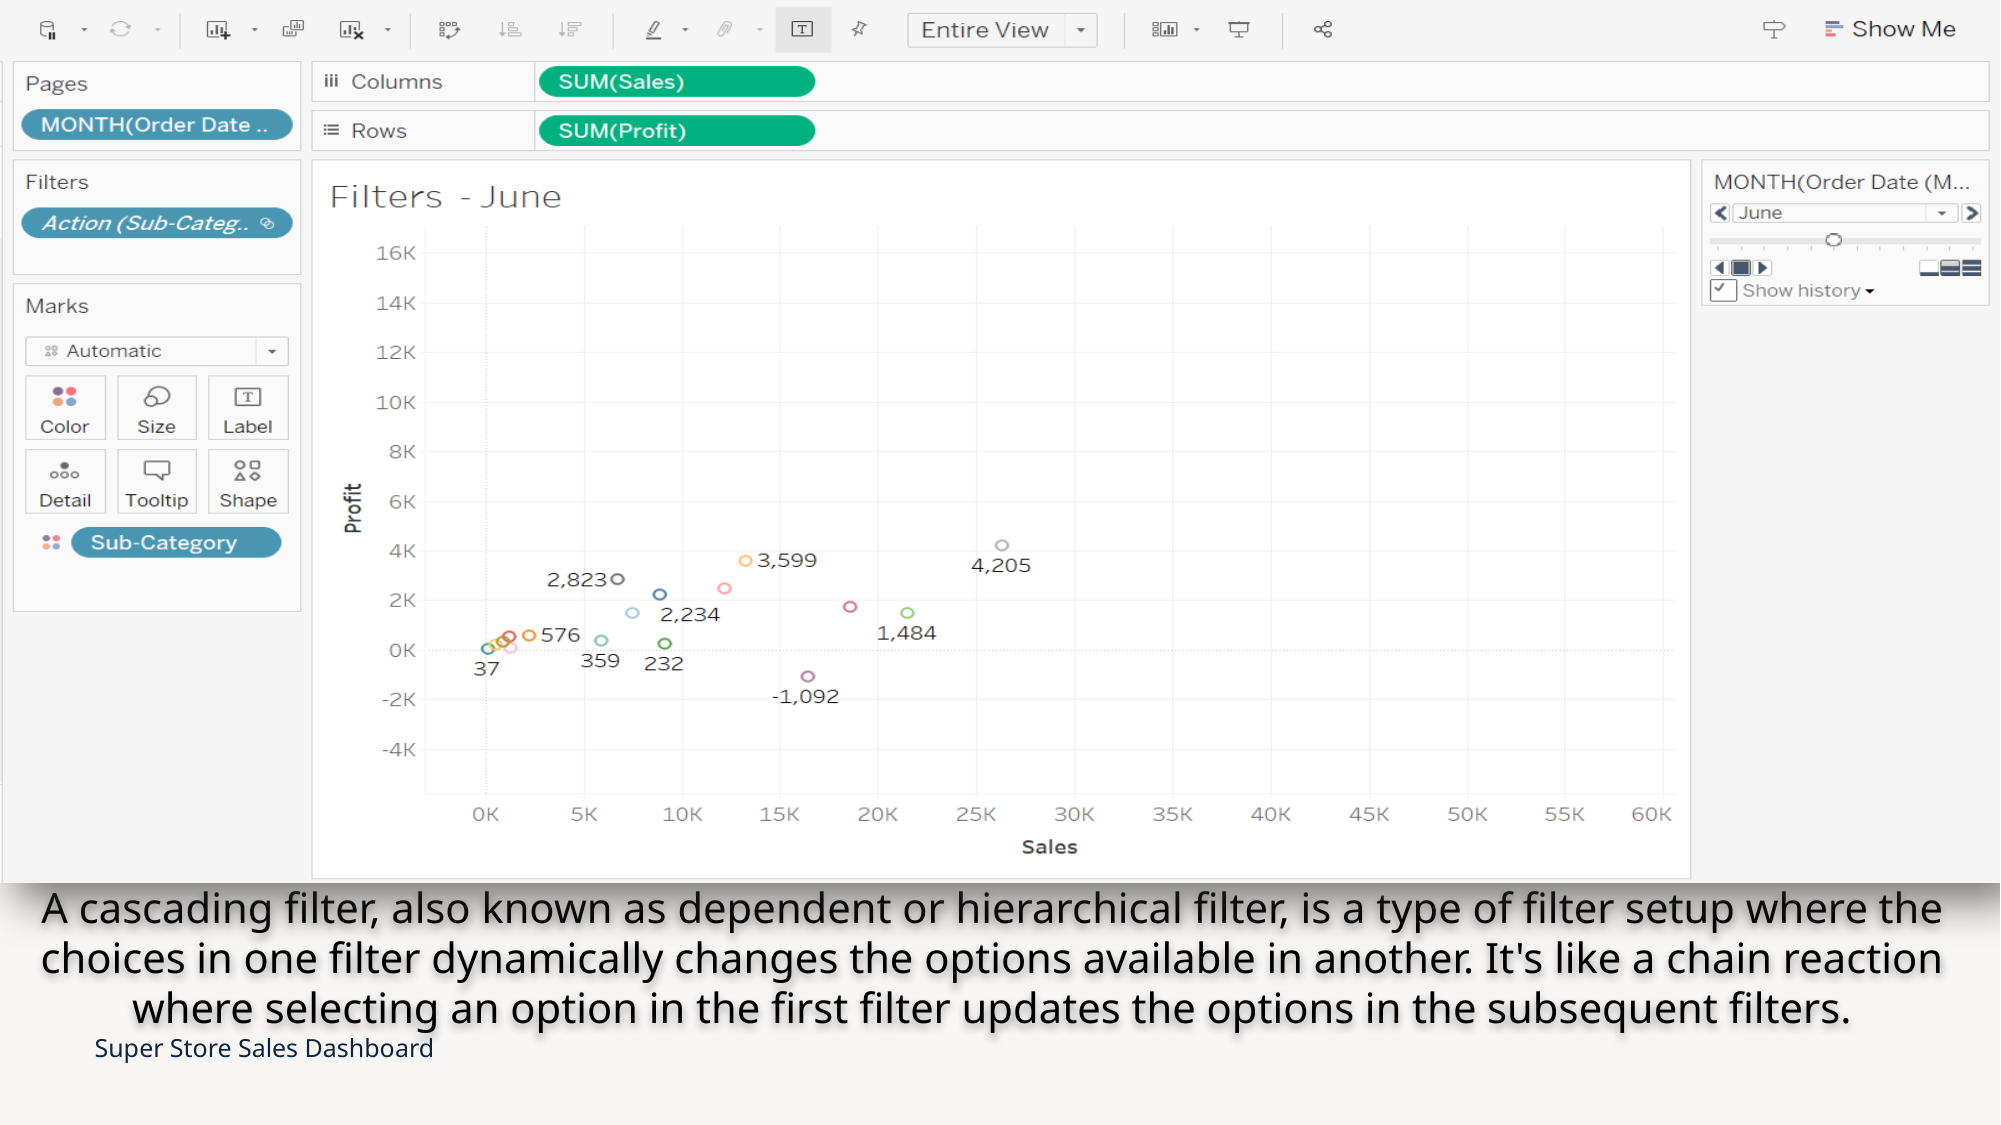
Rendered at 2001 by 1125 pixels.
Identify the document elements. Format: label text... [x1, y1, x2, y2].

footer Super Store Sales Dashboard [79, 1052, 755, 1080]
text_box A cascading filter, also known as dependent or hierarchical filter, is a type of filter setup where the choices in one filter dynamically changes the options available in another. It's like a chain reaction where selecting an option in the first filter updates the options in the subsequent filters. [0, 917, 1985, 1040]
picture [0, 0, 2000, 883]
